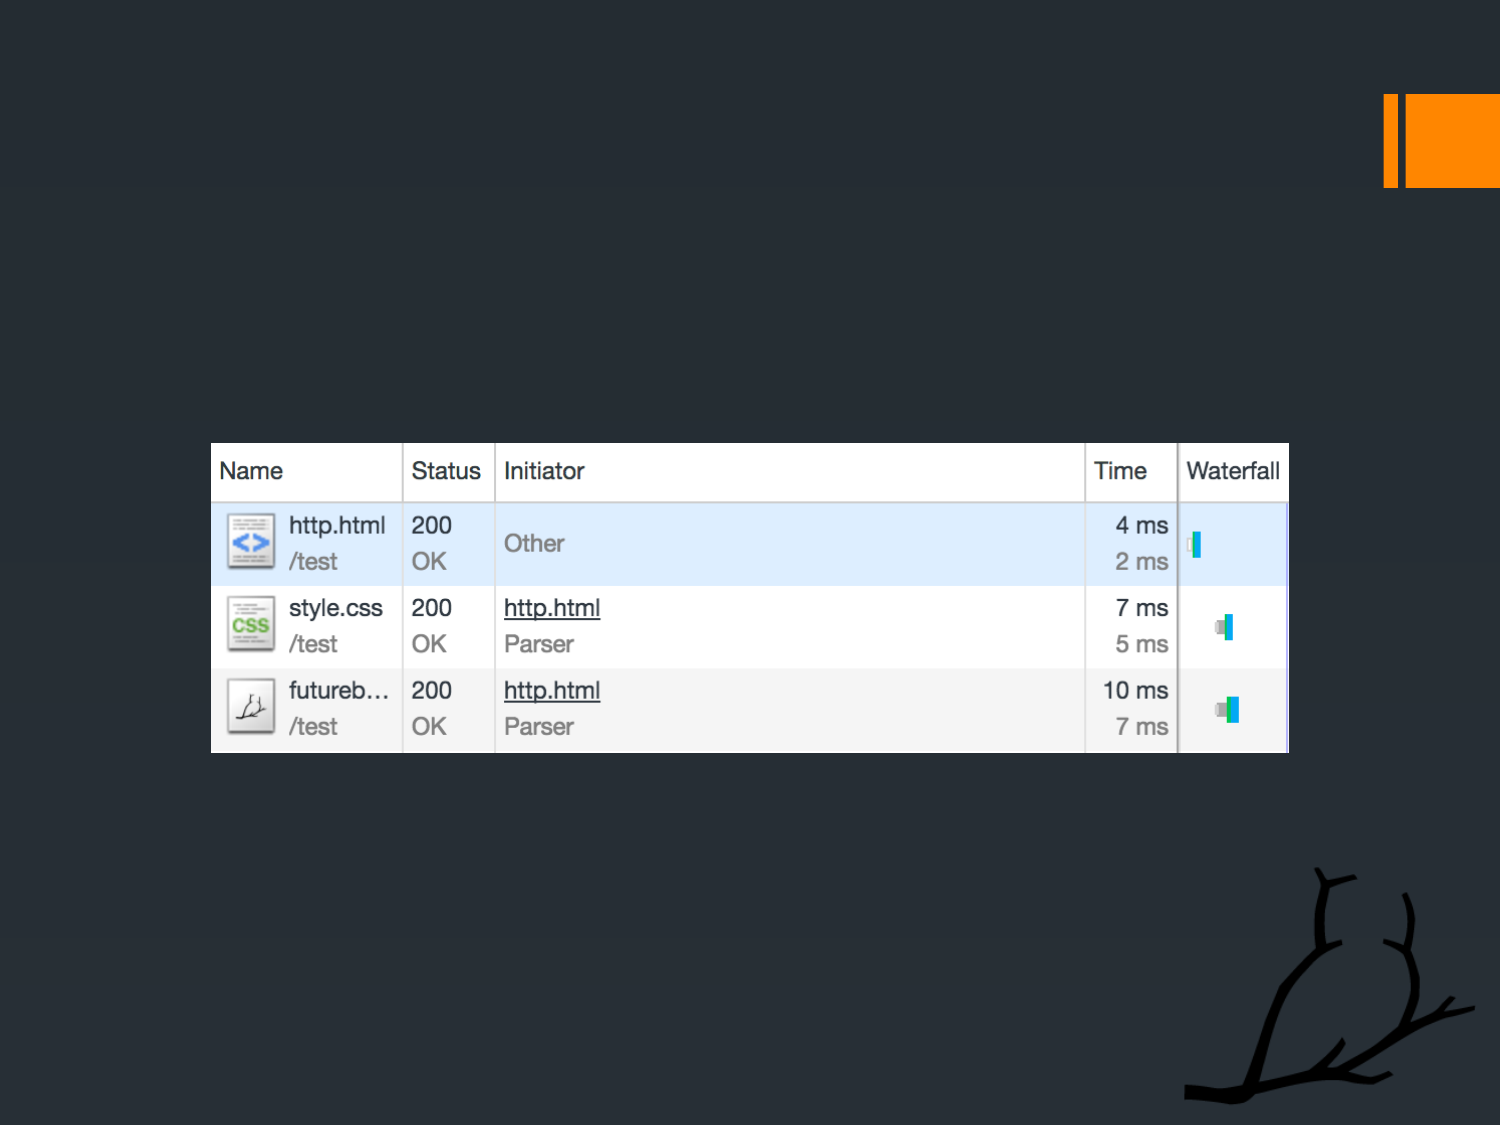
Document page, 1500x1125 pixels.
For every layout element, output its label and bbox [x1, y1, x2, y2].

picture [210, 443, 1290, 754]
picture [1157, 817, 1500, 1125]
